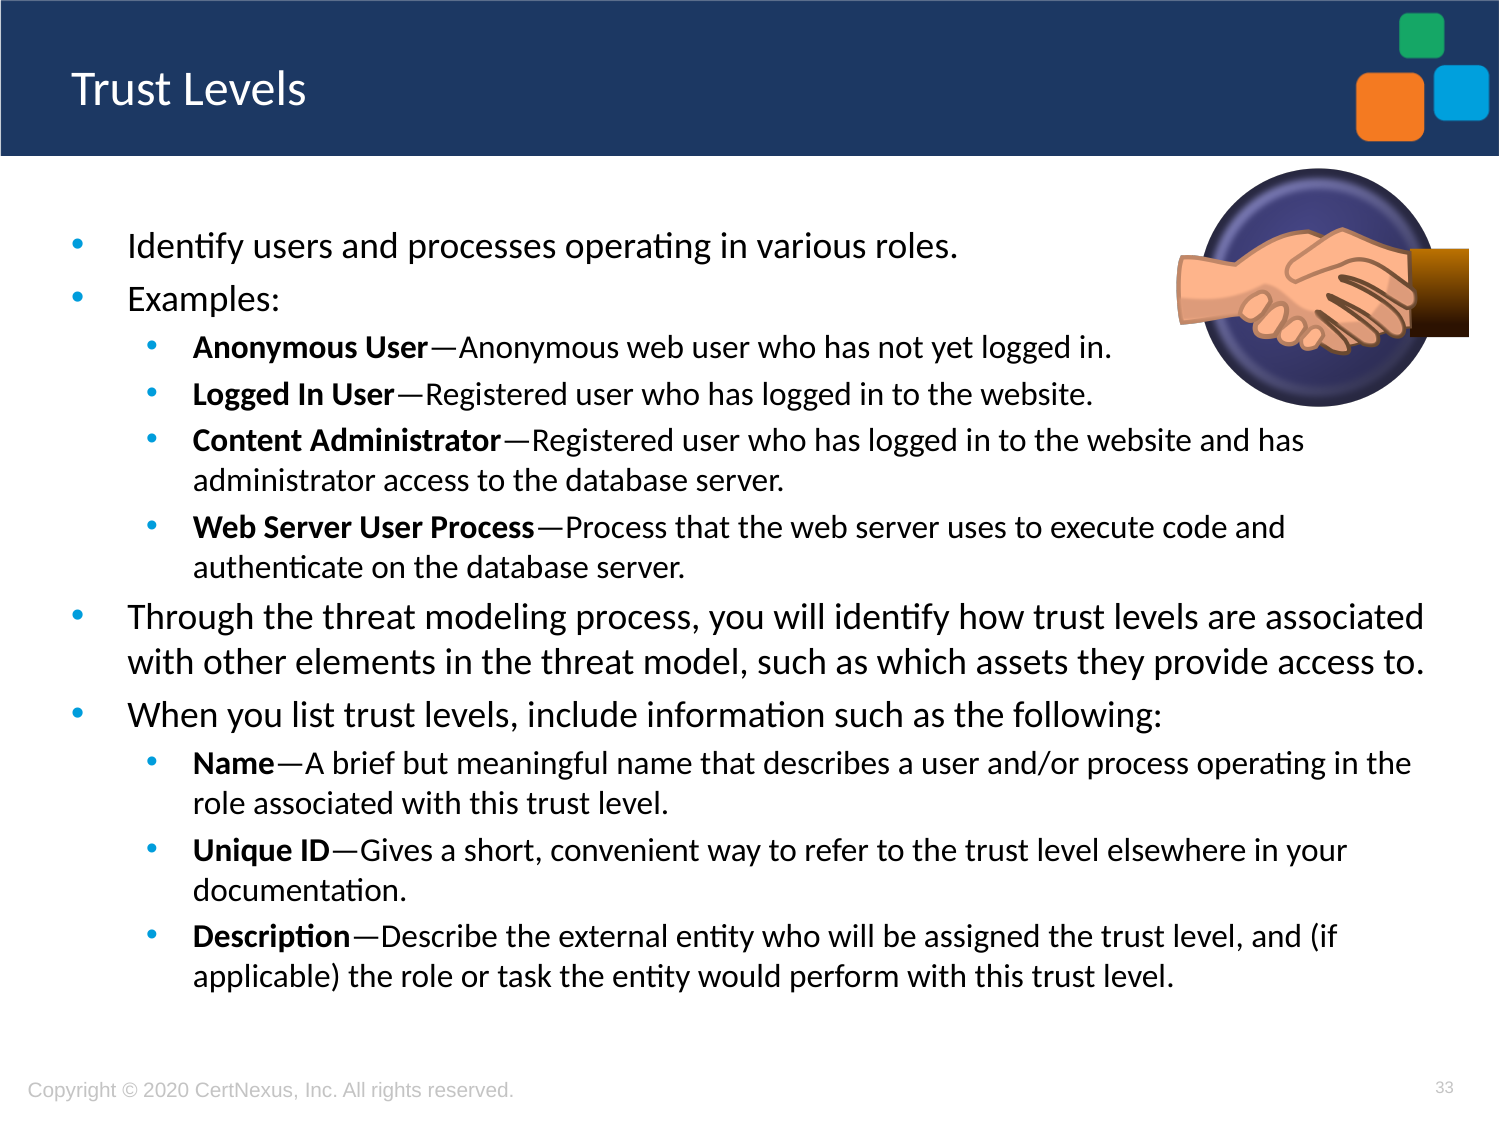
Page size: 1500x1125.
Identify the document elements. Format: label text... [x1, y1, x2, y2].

slide_number 33 [1118, 1057, 1469, 1118]
list Identify users and processes operating in various roles. Examples: Anonymous User—Anonymous web user who has not yet logged in. Logged In User—Registered user who has logged in to the website. Content Administrator—Registered user who has logged in to the website and has administrator access to the database server. Web Server User Process—Process that the web server uses to execute code and authenticate on the database server. Through the threat modeling process, you will identify how trust levels are associated with other elements in the threat model, such as which assets they provide access to. When you list trust levels, include information such as the following: Name—A brief but meaningful name that describes a user and/or process operating in the role associated with this trust level. Unique ID—Gives a short, convenient way to refer to the trust level elsewhere in your documentation. Description—Describe the external entity who will be assigned the trust level, and (if applicable) the role or task the entity would perform with this trust level. [56, 213, 1444, 1021]
picture [0, 0, 1500, 438]
title Trust Levels [56, 16, 1350, 155]
